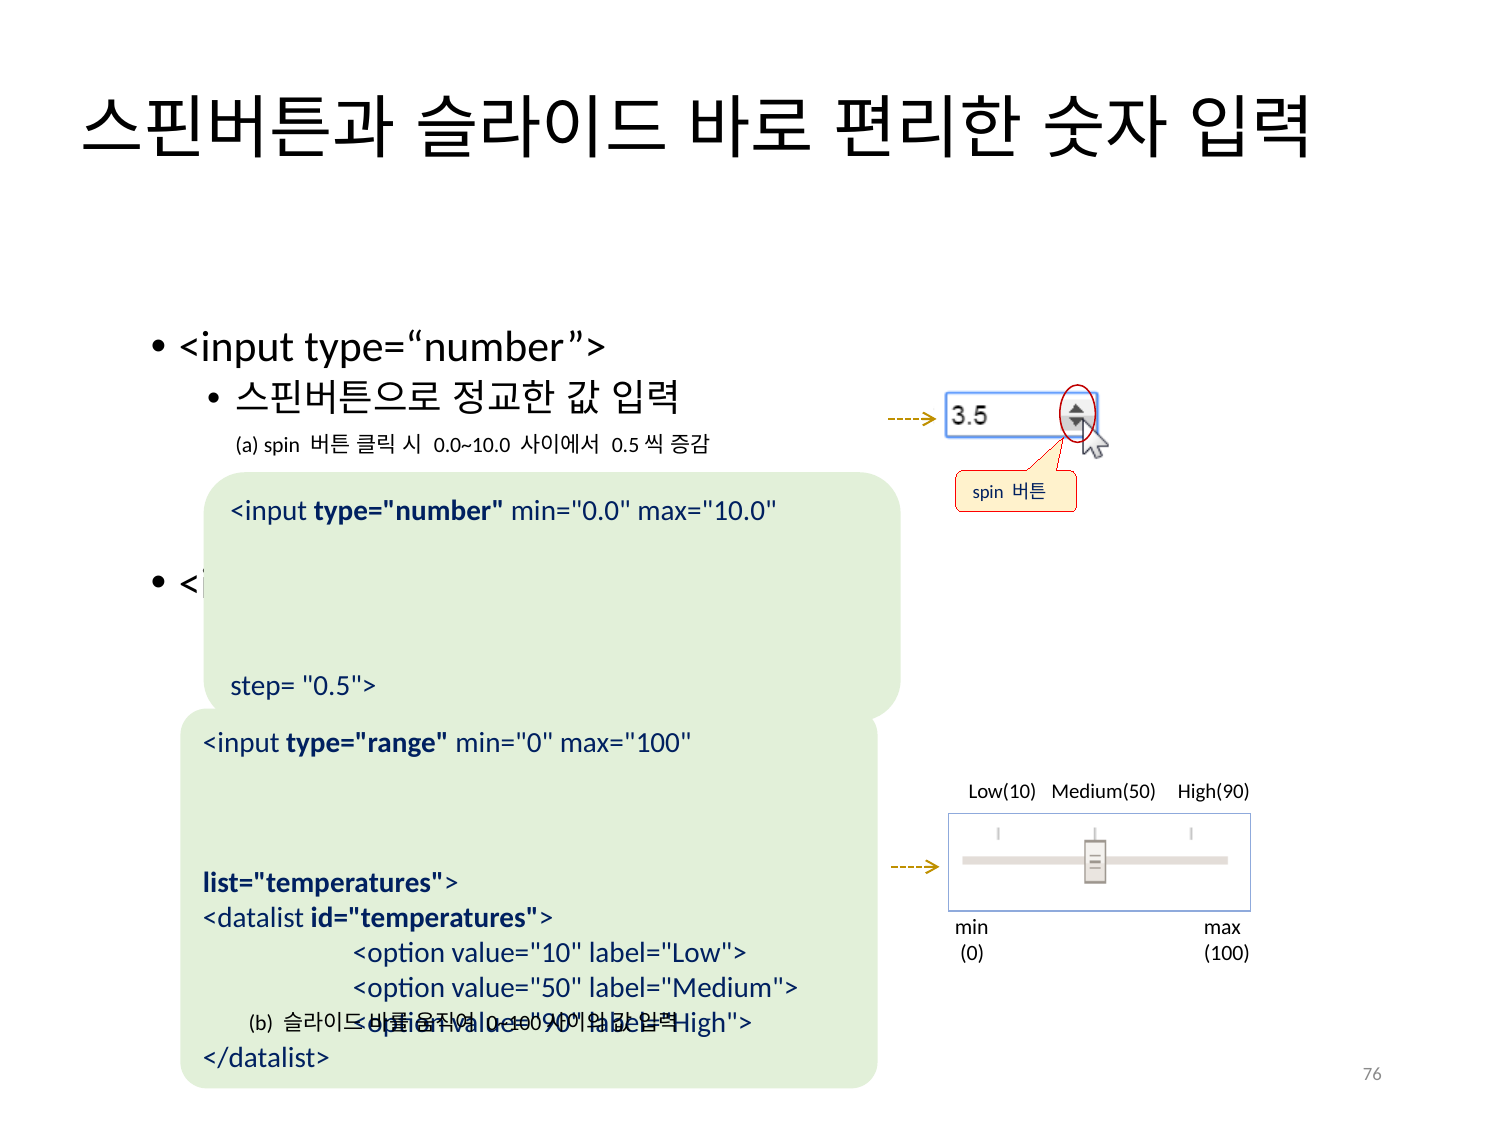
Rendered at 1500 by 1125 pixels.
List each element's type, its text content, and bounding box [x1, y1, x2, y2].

text_box (b) 슬라이드 바를 움직여 0~100사이의 값 입력 [234, 1000, 694, 1042]
text_box <input type="number" min="0.0" max="10.0" step= "0.5"> [203, 472, 901, 719]
slide_number 76 [1059, 1042, 1397, 1103]
text_box <input type="range" min="0" max="100" list="temperatures"> <datalist id="temperatures"> <option value="10" label="Low"> <option value="50" label="Medium"> <option value="90" label="High"> </datalist> [180, 708, 878, 1089]
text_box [936, 770, 1270, 974]
list <input type=“number”> 스핀버튼으로 정교한 값 입력 <input type=“range”> 슬라이드 바로 대략적인 값 입력 [135, 316, 1441, 984]
text_box spin 버튼 [955, 465, 1077, 512]
picture [932, 373, 1128, 465]
title 스핀버튼과 슬라이드 바로 편리한 숫자 입력 [64, 24, 1363, 237]
text_box (a) spin 버튼 클릭 시 0.0~10.0 사이에서 0.5씩 증감 [220, 423, 726, 465]
